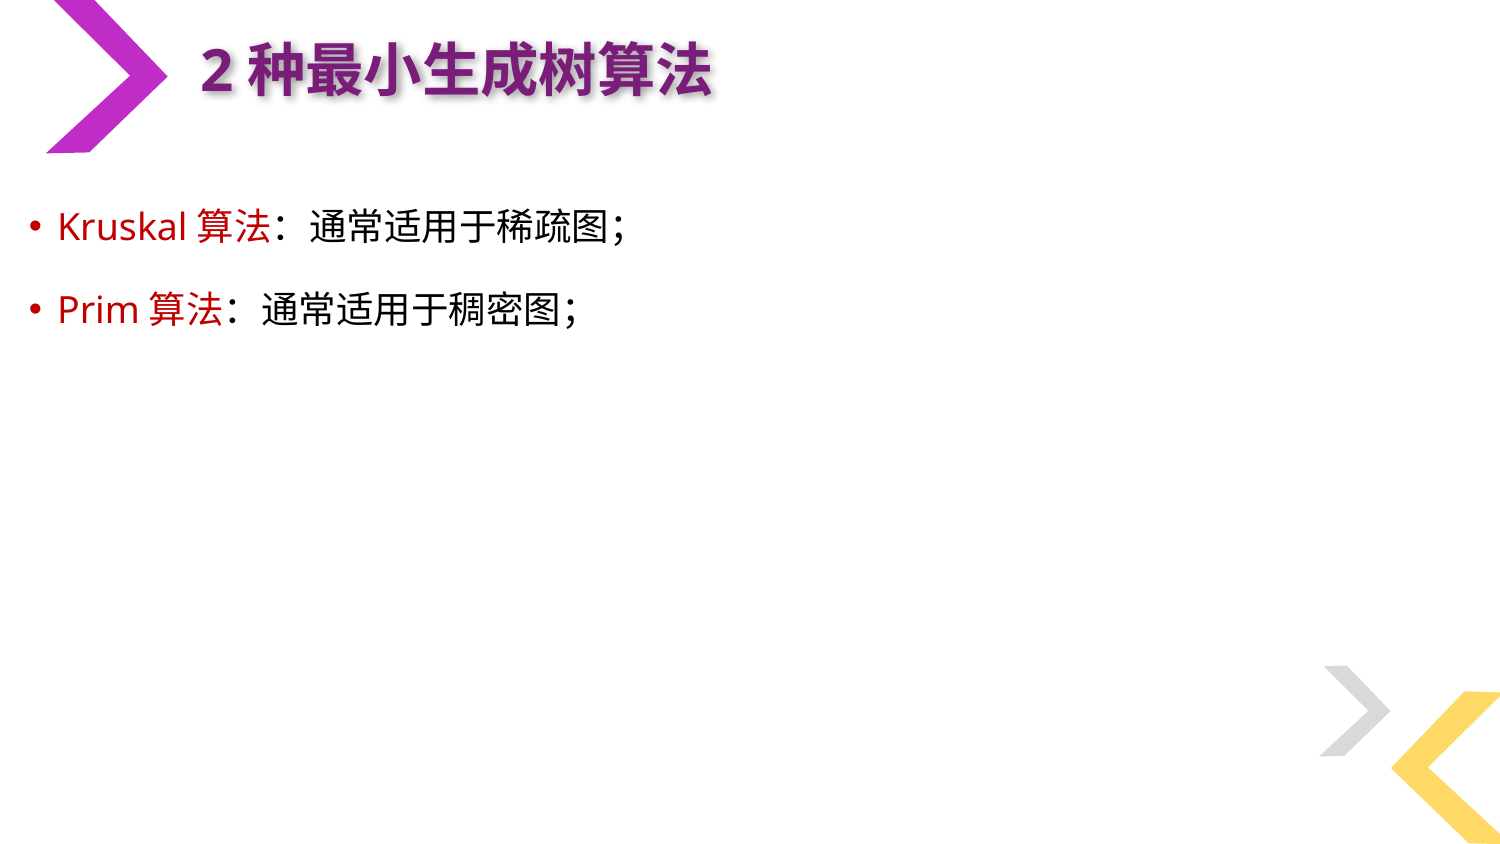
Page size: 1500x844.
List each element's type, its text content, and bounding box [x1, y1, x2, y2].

list Kruskal算法：通常适用于稀疏图； Prim算法：通常适用于稠密图； [17, 174, 1471, 751]
list 2种最小生成树算法 [188, 35, 1214, 111]
